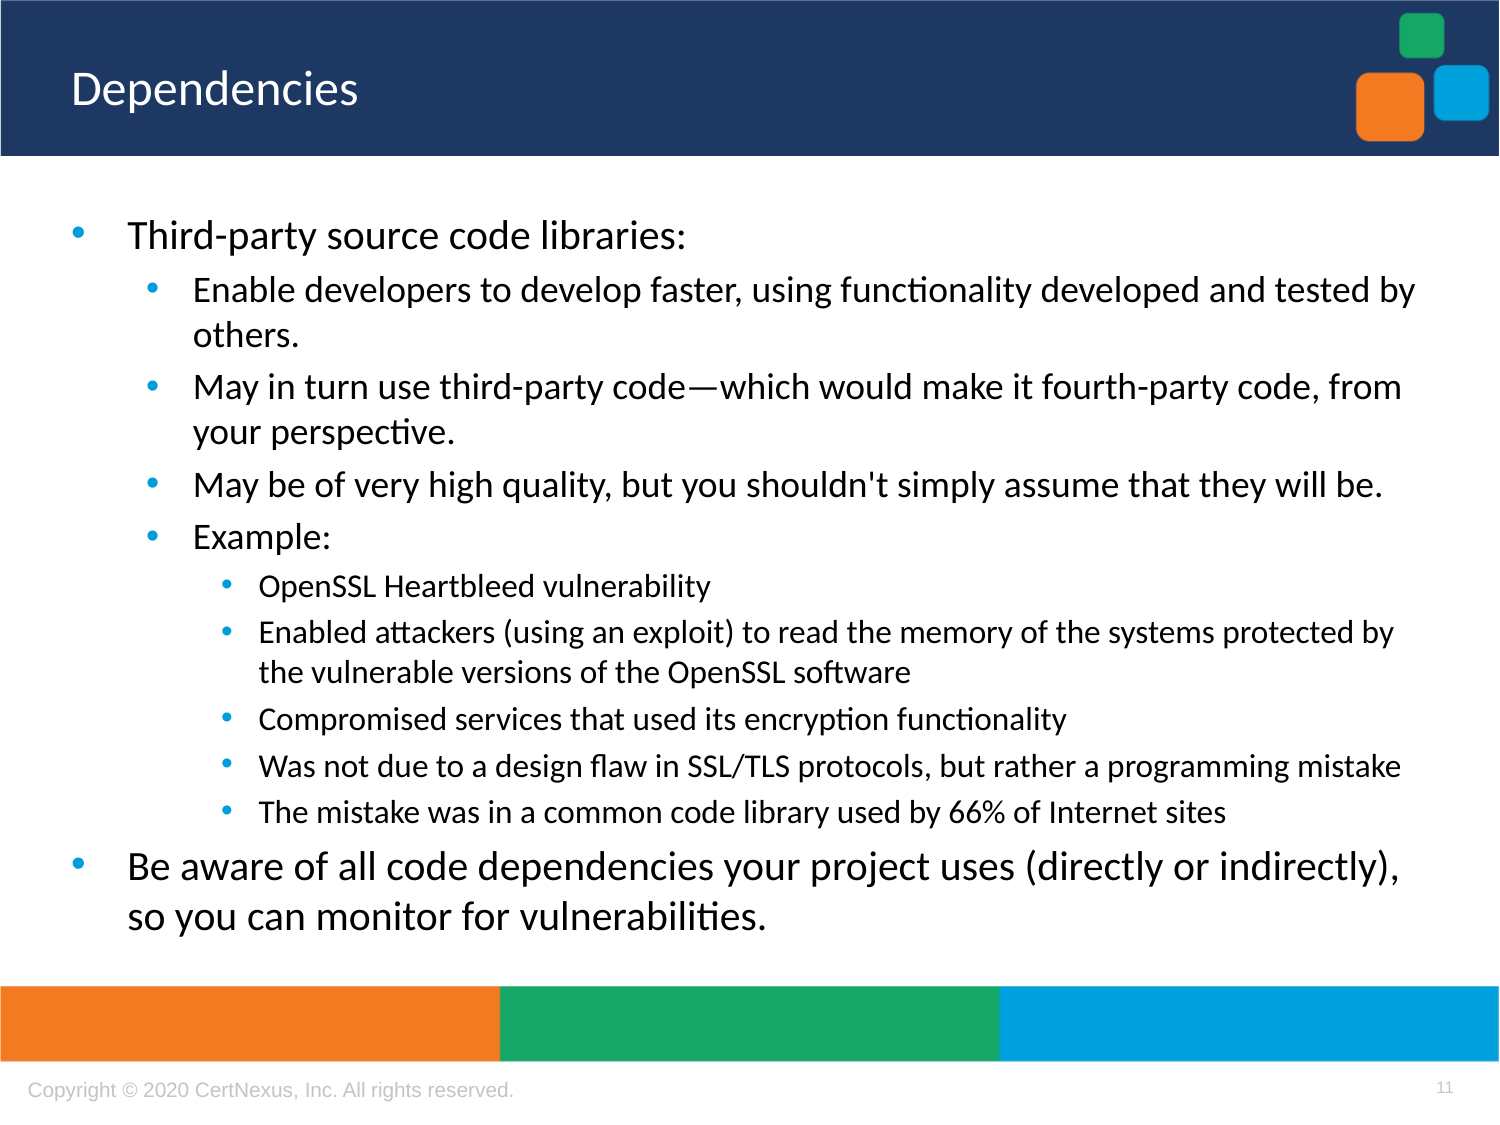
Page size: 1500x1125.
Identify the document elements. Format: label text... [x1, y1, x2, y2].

picture [0, 0, 1500, 156]
picture [0, 985, 1500, 1063]
list Third-party source code libraries: Enable developers to develop faster, using functionality developed and tested by others. May in turn use third-party code—which would make it fourth-party code, from your perspective. May be of very high quality, but you shouldn't simply assume that they will be. Example: OpenSSL Heartbleed vulnerability Enabled attackers (using an exploit) to read the memory of the systems protected by the vulnerable versions of the OpenSSL software Compromised services that used its encryption functionality Was not due to a design flaw in SSL/TLS protocols, but rather a programming mistake The mistake was in a common code library used by 66% of Internet sites Be aware of all code dependencies your project uses (directly or indirectly), so you can monitor for vulnerabilities. [56, 200, 1444, 963]
title Dependencies [56, 16, 1350, 155]
slide_number 11 [1118, 1057, 1469, 1118]
